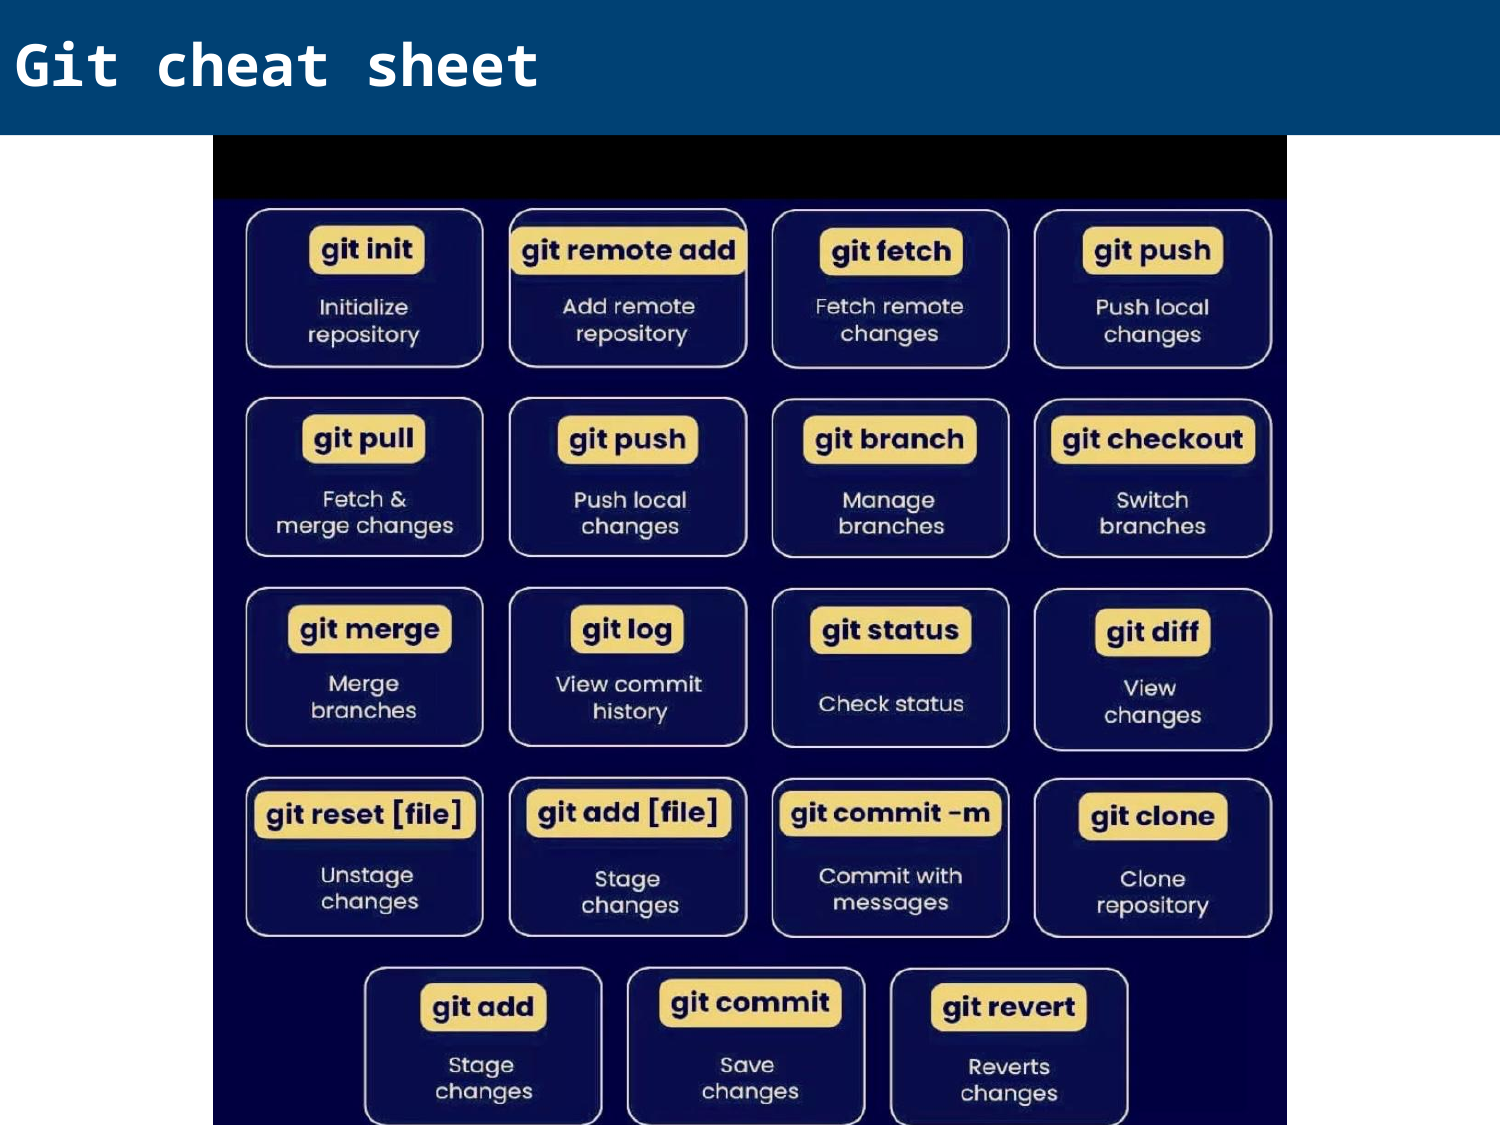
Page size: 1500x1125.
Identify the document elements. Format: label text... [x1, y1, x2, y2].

text_box Git cheat sheet [0, 0, 1500, 136]
picture [0, 15, 1500, 1125]
